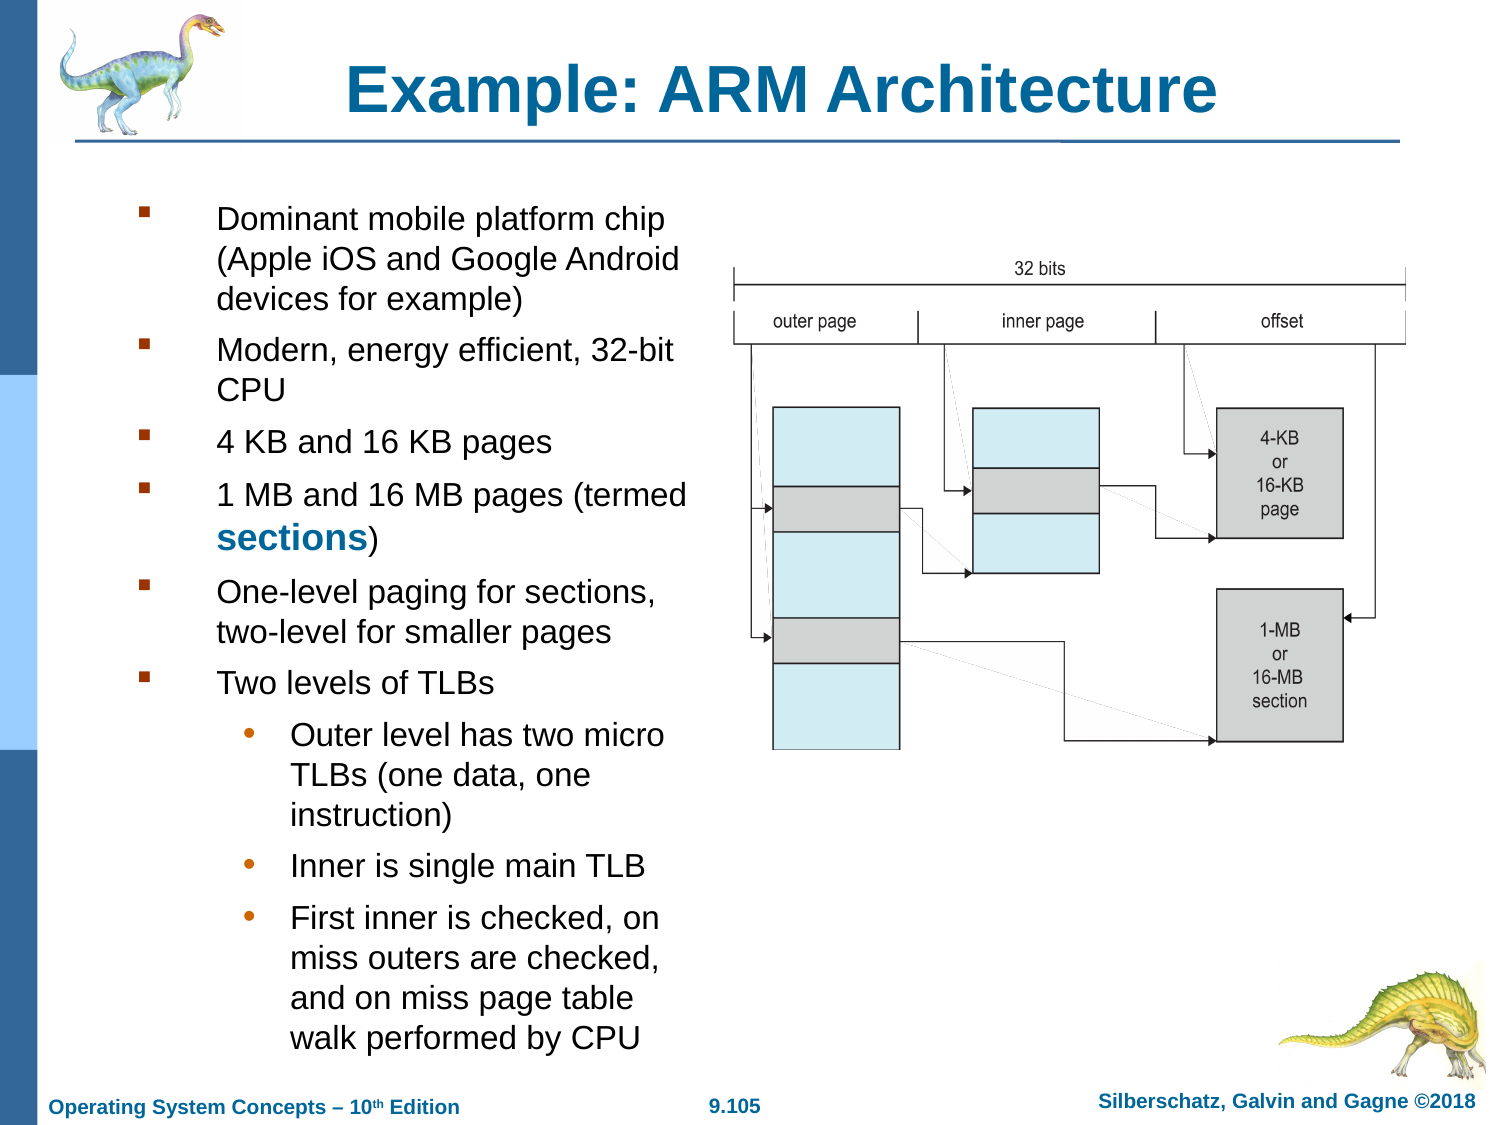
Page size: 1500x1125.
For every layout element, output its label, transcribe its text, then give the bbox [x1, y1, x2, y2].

picture [46, 0, 243, 149]
text_box Dominant mobile platform chip (Apple iOS and Google Android devices for example) Modern, energy efficient, 32-bit CPU 4 KB and 16 KB pages 1 MB and 16 MB pages (termed sections) One-level paging for sections, two-level for smaller pages Two levels of TLBs Outer level has two micro TLBs (one data, one instruction) Inner is single main TLB First inner is checked, on miss outers are checked, and on miss page table walk performed by CPU [125, 191, 704, 1036]
picture [733, 258, 1407, 750]
title Example: ARM Architecture [136, 39, 1428, 134]
picture [1275, 959, 1486, 1090]
